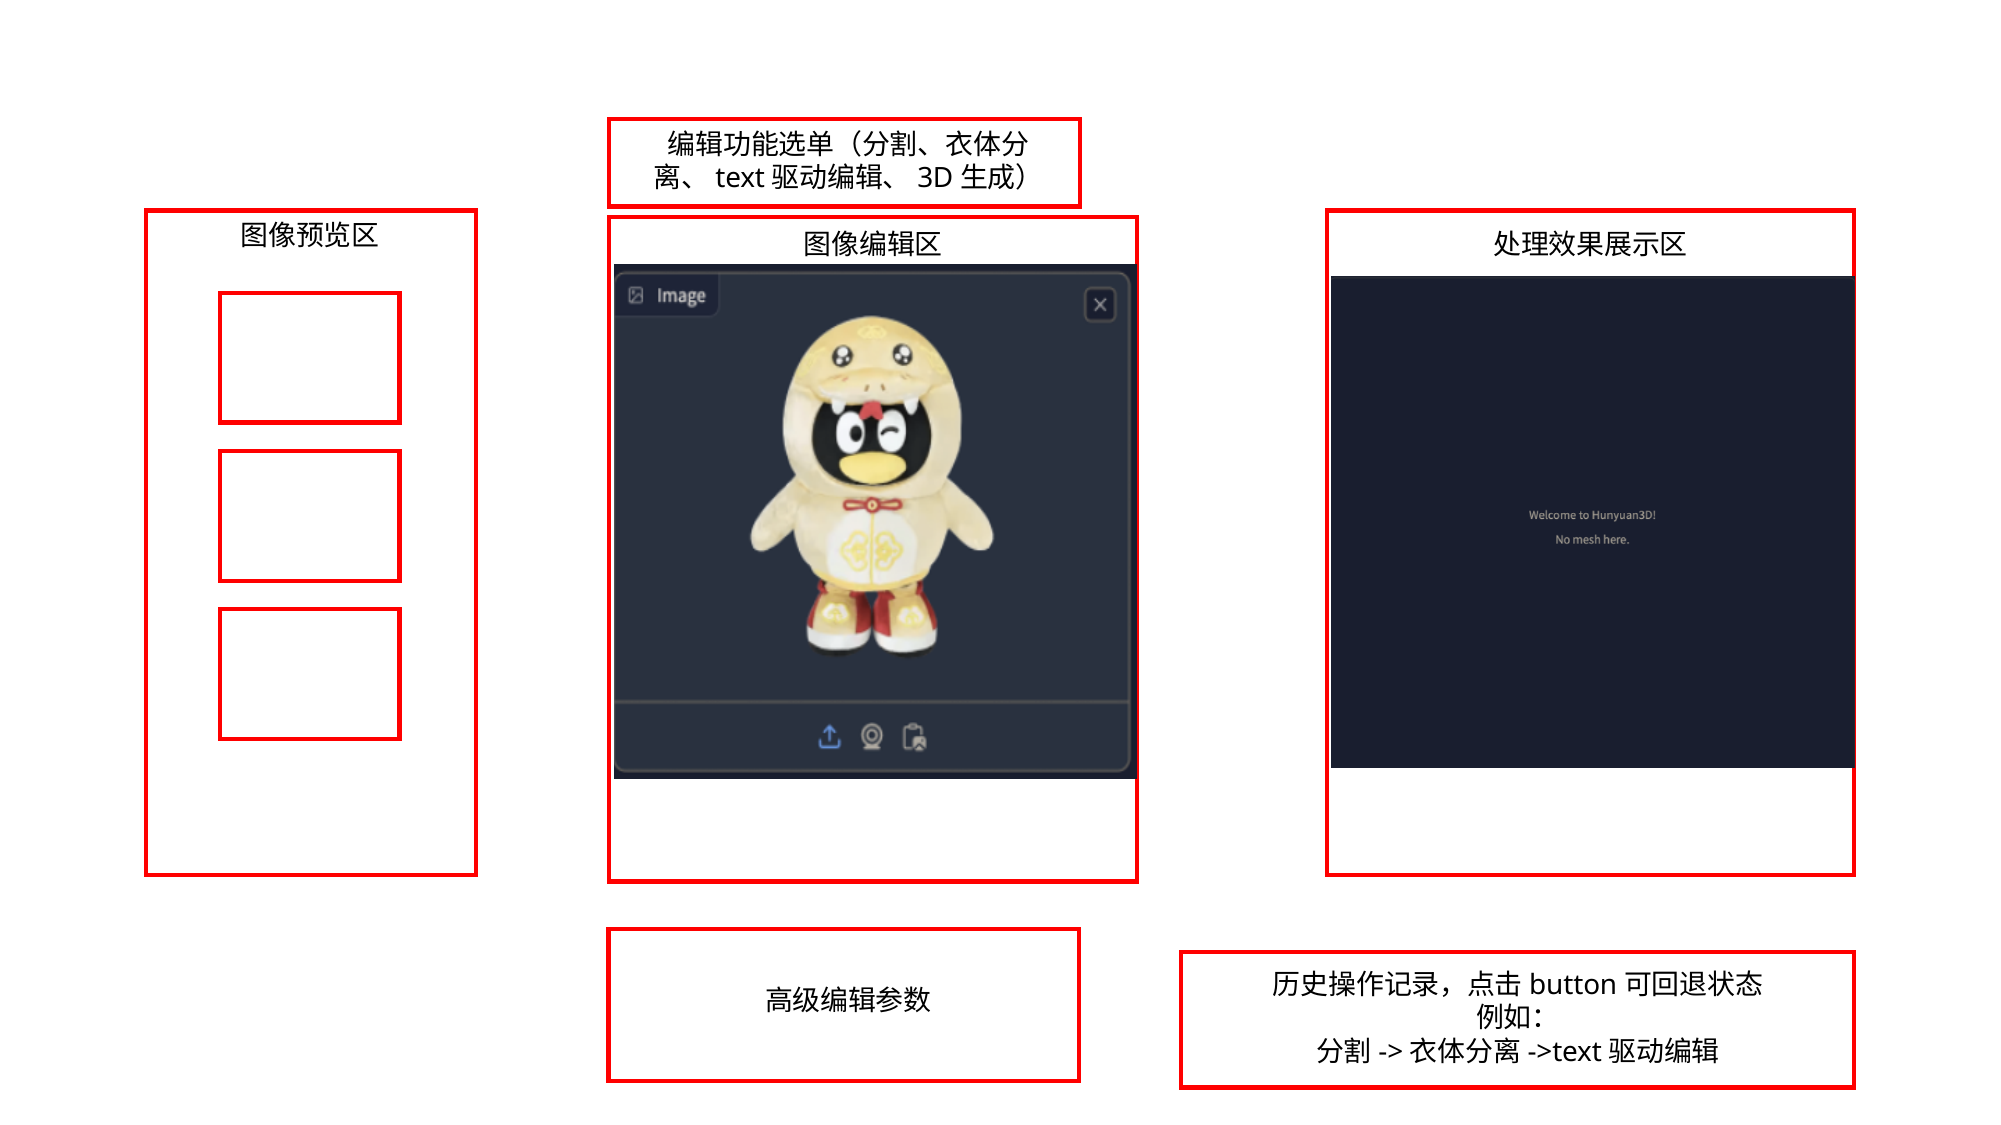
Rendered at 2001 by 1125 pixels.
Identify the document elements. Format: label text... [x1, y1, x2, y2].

text_box [1180, 950, 1856, 1089]
text_box [218, 608, 401, 741]
text_box [144, 209, 477, 876]
text_box 编辑功能选单（分割、衣体分离、text驱动编辑、3D生成） [598, 119, 1099, 201]
text_box 处理效果展示区 [1478, 219, 1703, 268]
text_box [1325, 209, 1856, 876]
picture [1331, 275, 1855, 768]
text_box [607, 927, 1080, 1083]
text_box 高级编辑参数 [707, 975, 990, 1024]
picture [614, 263, 1138, 780]
text_box [218, 291, 401, 424]
text_box 图像编辑区 [751, 219, 996, 263]
text_box 图像预览区 [225, 210, 395, 259]
text_box [608, 215, 1138, 883]
text_box 历史操作记录，点击button可回退状态例如： 分割->衣体分离->text驱动编辑 [1244, 959, 1792, 1075]
text_box [218, 449, 401, 582]
text_box [608, 201, 1081, 208]
